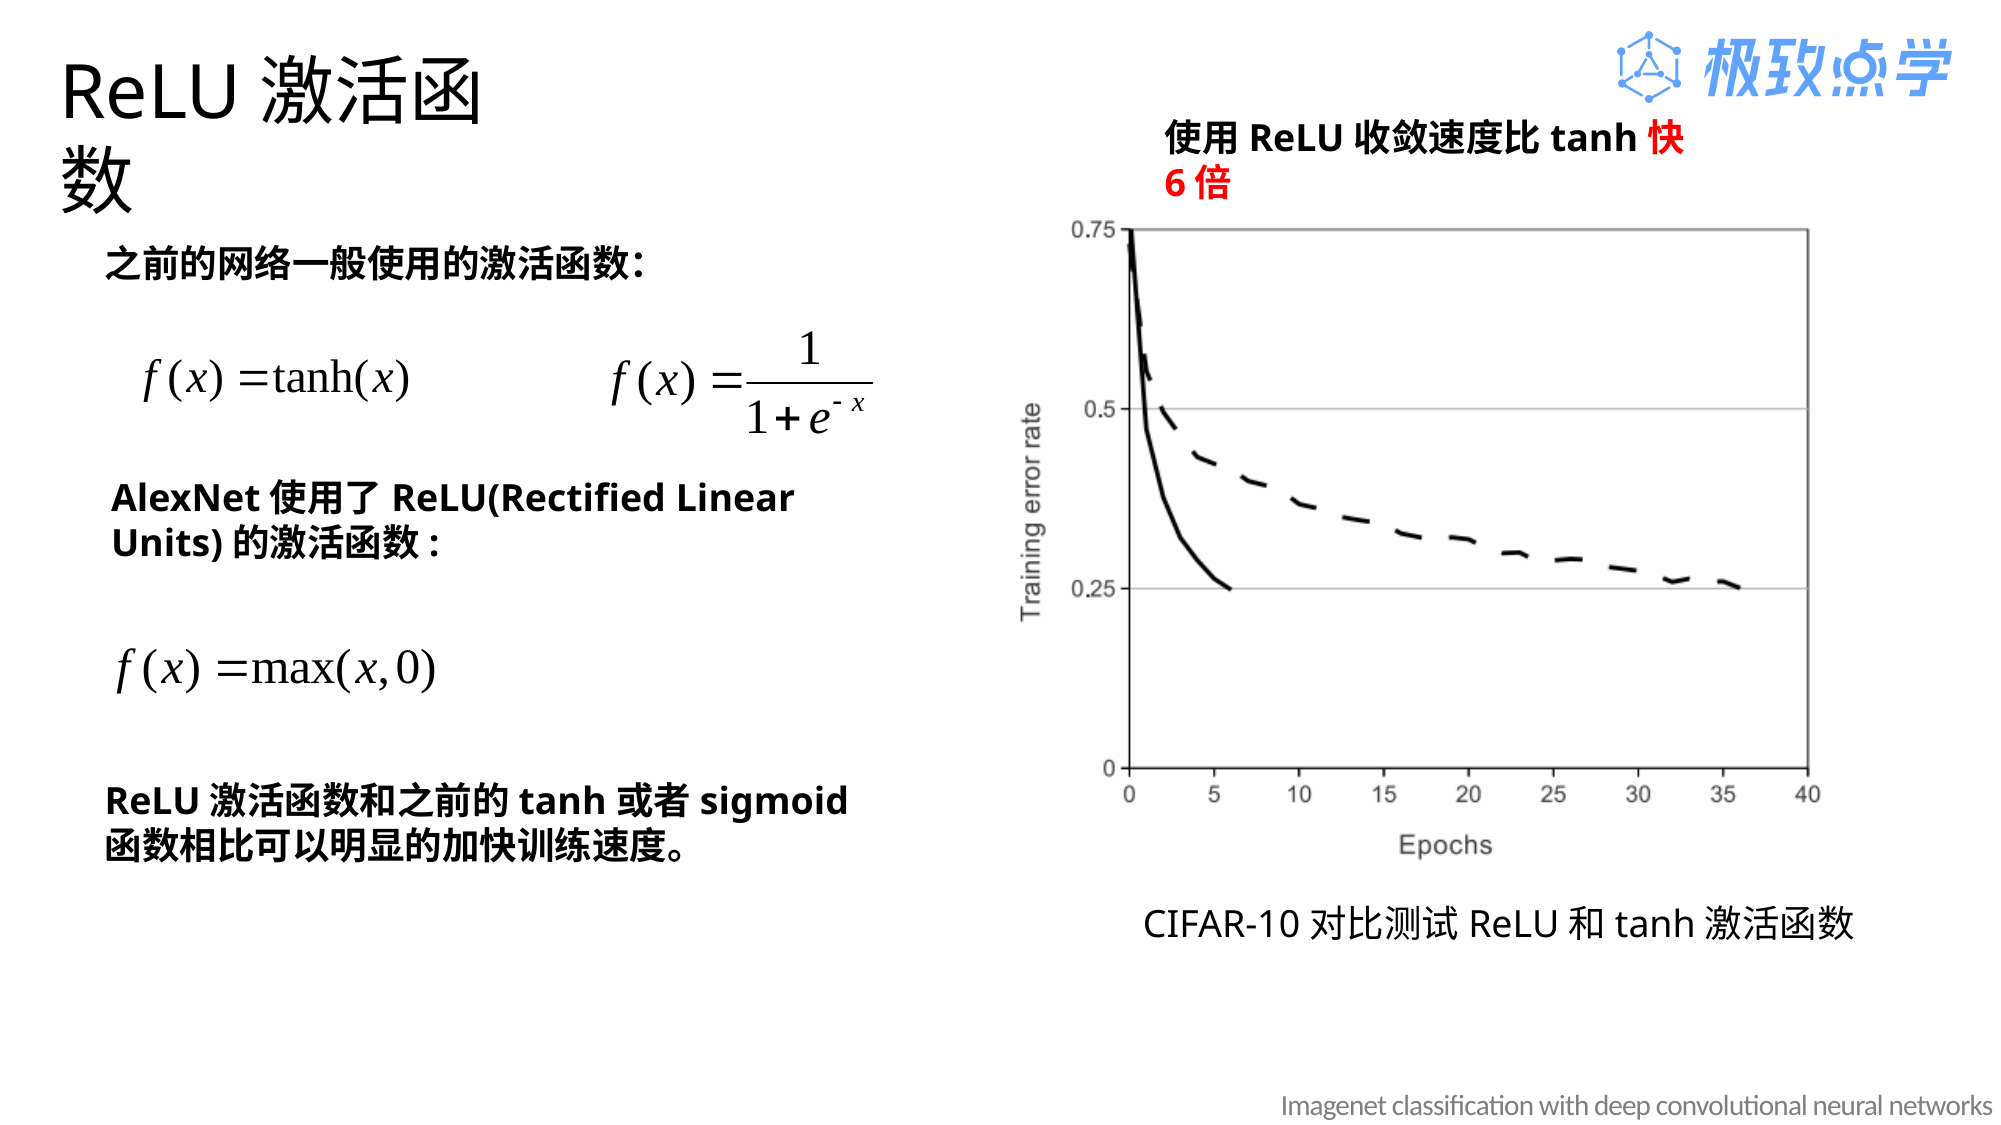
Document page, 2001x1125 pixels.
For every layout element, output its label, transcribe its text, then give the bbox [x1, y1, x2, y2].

text_box AlexNet使用了ReLU(Rectified Linear Units)的激活函数: [96, 466, 831, 571]
text_box 使用ReLU收敛速度比tanh快6倍 [1149, 106, 1707, 183]
text_box CIFAR-10对比测试ReLU和tanh激活函数 [1128, 892, 1870, 953]
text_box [594, 316, 883, 445]
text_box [126, 349, 419, 413]
text_box ReLU激活函数和之前的tanh或者sigmoid函数相比可以明显的加快训练速度。 [89, 769, 888, 875]
text_box 之前的网络一般使用的激活函数： [89, 232, 713, 293]
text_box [99, 638, 446, 704]
text_box Imagenet classification with deep convolutional neural networks [1278, 1085, 2000, 1125]
picture [1617, 30, 1952, 103]
picture [999, 183, 1857, 876]
text_box ReLU激活函数 [44, 36, 535, 232]
